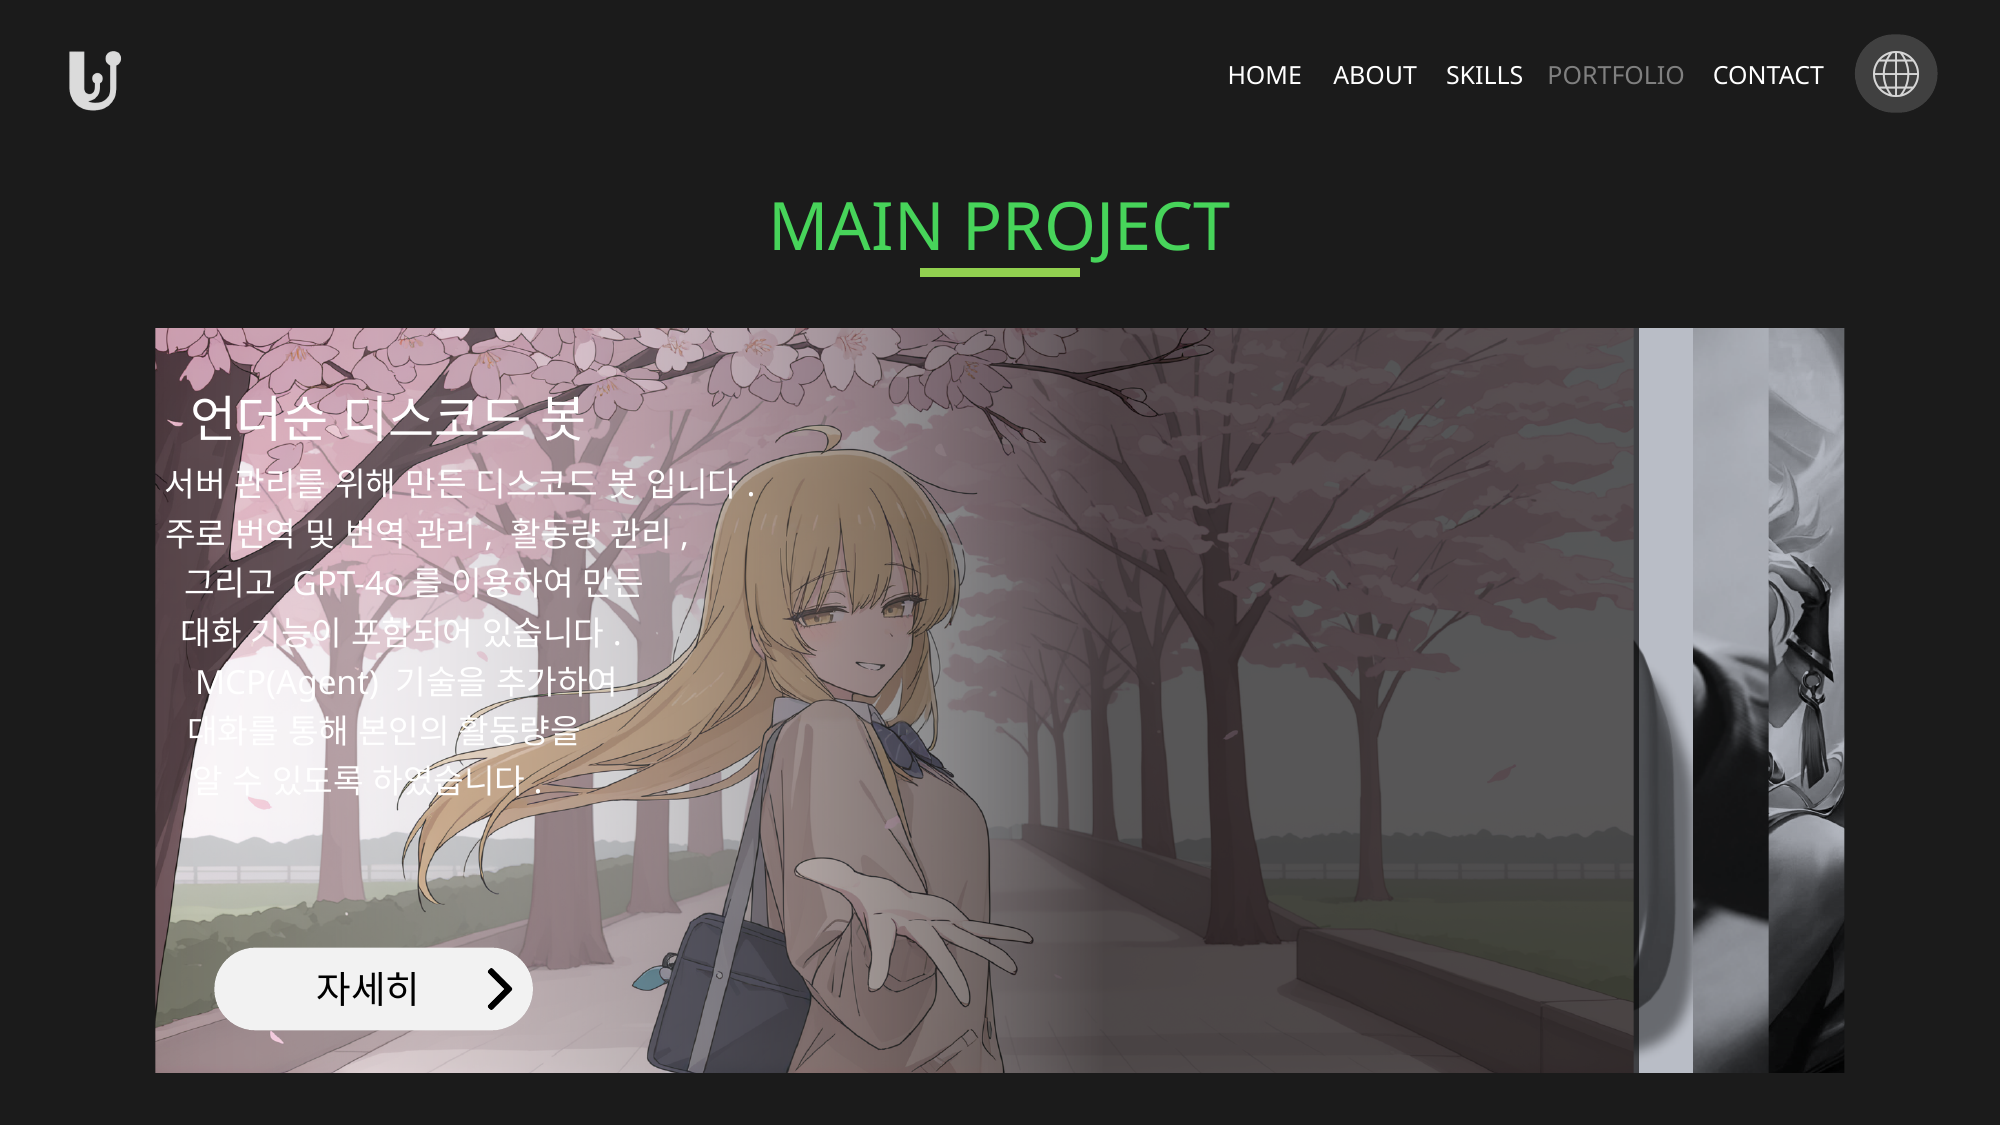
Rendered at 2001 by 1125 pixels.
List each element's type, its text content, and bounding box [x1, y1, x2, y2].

text_box ABOUT [1318, 51, 1431, 97]
picture [1873, 51, 1920, 98]
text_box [1694, 328, 1770, 1074]
text_box MAIN PROJECT [753, 176, 1247, 272]
text_box PORTFOLIO [1532, 51, 1698, 97]
text_box HOME [1212, 51, 1317, 97]
picture [61, 48, 127, 114]
picture [1770, 328, 1845, 1074]
text_box [1853, 32, 1940, 115]
text_box CONTACT [1698, 51, 1840, 97]
text_box SKILLS [1431, 51, 1532, 97]
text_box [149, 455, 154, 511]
picture [154, 328, 1694, 1074]
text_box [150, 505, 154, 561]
